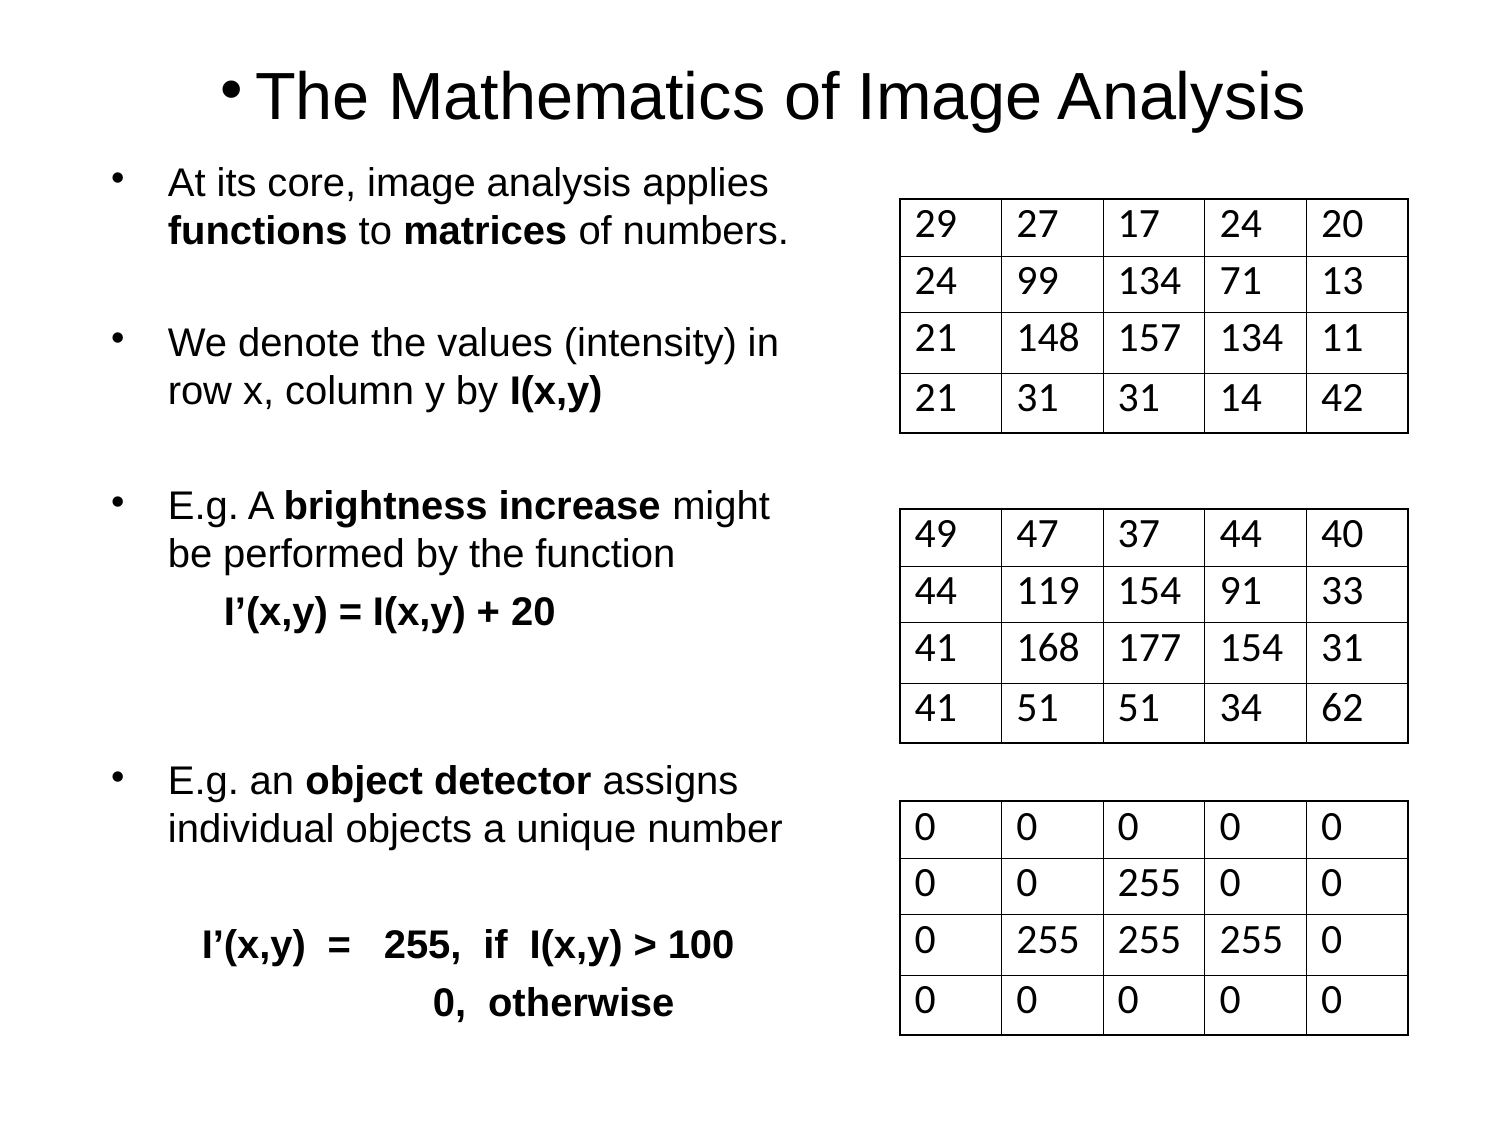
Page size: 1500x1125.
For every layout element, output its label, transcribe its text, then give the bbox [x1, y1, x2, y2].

table_cell 11 [1307, 313, 1407, 373]
table_cell 148 [1002, 313, 1103, 373]
table_cell 31 [1104, 374, 1204, 432]
table_cell 0 [1307, 859, 1407, 914]
table_cell 99 [1002, 257, 1103, 312]
table_cell 255 [1104, 859, 1204, 914]
table_cell 154 [1104, 567, 1204, 622]
table_cell 33 [1307, 567, 1407, 622]
table_cell 31 [1307, 623, 1407, 683]
table_header 44 [1205, 510, 1306, 566]
table_header 49 [901, 510, 1001, 566]
table_cell 0 [1002, 976, 1103, 1034]
table_cell 91 [1205, 567, 1306, 622]
table_cell 41 [901, 623, 1001, 683]
table_cell 255 [1205, 915, 1306, 975]
table_header 0 [1307, 802, 1407, 858]
table_cell 157 [1104, 313, 1204, 373]
table_cell 0 [1205, 976, 1306, 1034]
table_header 40 [1307, 510, 1407, 566]
table_cell 255 [1104, 915, 1204, 975]
table_cell 51 [1002, 684, 1103, 742]
table_cell 24 [901, 257, 1001, 312]
table_cell 119 [1002, 567, 1103, 622]
table_cell 134 [1205, 313, 1306, 373]
table_header 29 [901, 200, 1001, 256]
table_cell 34 [1205, 684, 1306, 742]
table_header 0 [1205, 802, 1306, 858]
table_cell 0 [901, 976, 1001, 1034]
table_header 17 [1104, 200, 1204, 256]
table_cell 177 [1104, 623, 1204, 683]
text_box The Mathematics of Image Analysis [88, 29, 1439, 157]
text_box At its core, image analysis applies functions to matrices of numbers. We denote the values (intensity) in row x, column y by I(x,y) E.g. A brightness increase might be performed by the function I’(x,y) = I(x,y) + 20 E.g. an object detector assigns individual objects a unique number I’(x,y) = 255, if I(x,y) > 100 0, otherwise [76, 148, 809, 1047]
table_cell 14 [1205, 374, 1306, 432]
table_cell 62 [1307, 684, 1407, 742]
table_cell 168 [1002, 623, 1103, 683]
table_cell 255 [1002, 915, 1103, 975]
table_header 27 [1002, 200, 1103, 256]
table_header 0 [1104, 802, 1204, 858]
table_cell 13 [1307, 257, 1407, 312]
table_header 47 [1002, 510, 1103, 566]
table_cell 31 [1002, 374, 1103, 432]
table_cell 0 [1002, 859, 1103, 914]
table_cell 41 [901, 684, 1001, 742]
table_cell 0 [1307, 976, 1407, 1034]
table_cell 44 [901, 567, 1001, 622]
table_header 0 [1002, 802, 1103, 858]
table_cell 0 [1205, 859, 1306, 914]
table_cell 0 [1104, 976, 1204, 1034]
table_cell 51 [1104, 684, 1204, 742]
table_cell 21 [901, 374, 1001, 432]
table_header 37 [1104, 510, 1204, 566]
table_cell 0 [901, 859, 1001, 914]
table_cell 0 [901, 915, 1001, 975]
table_header 0 [901, 802, 1001, 858]
table_cell 42 [1307, 374, 1407, 432]
table_cell 154 [1205, 623, 1306, 683]
table_cell 21 [901, 313, 1001, 373]
table_header 20 [1307, 200, 1407, 256]
table_cell 71 [1205, 257, 1306, 312]
table_cell 134 [1104, 257, 1204, 312]
table_header 24 [1205, 200, 1306, 256]
table_cell 0 [1307, 915, 1407, 975]
